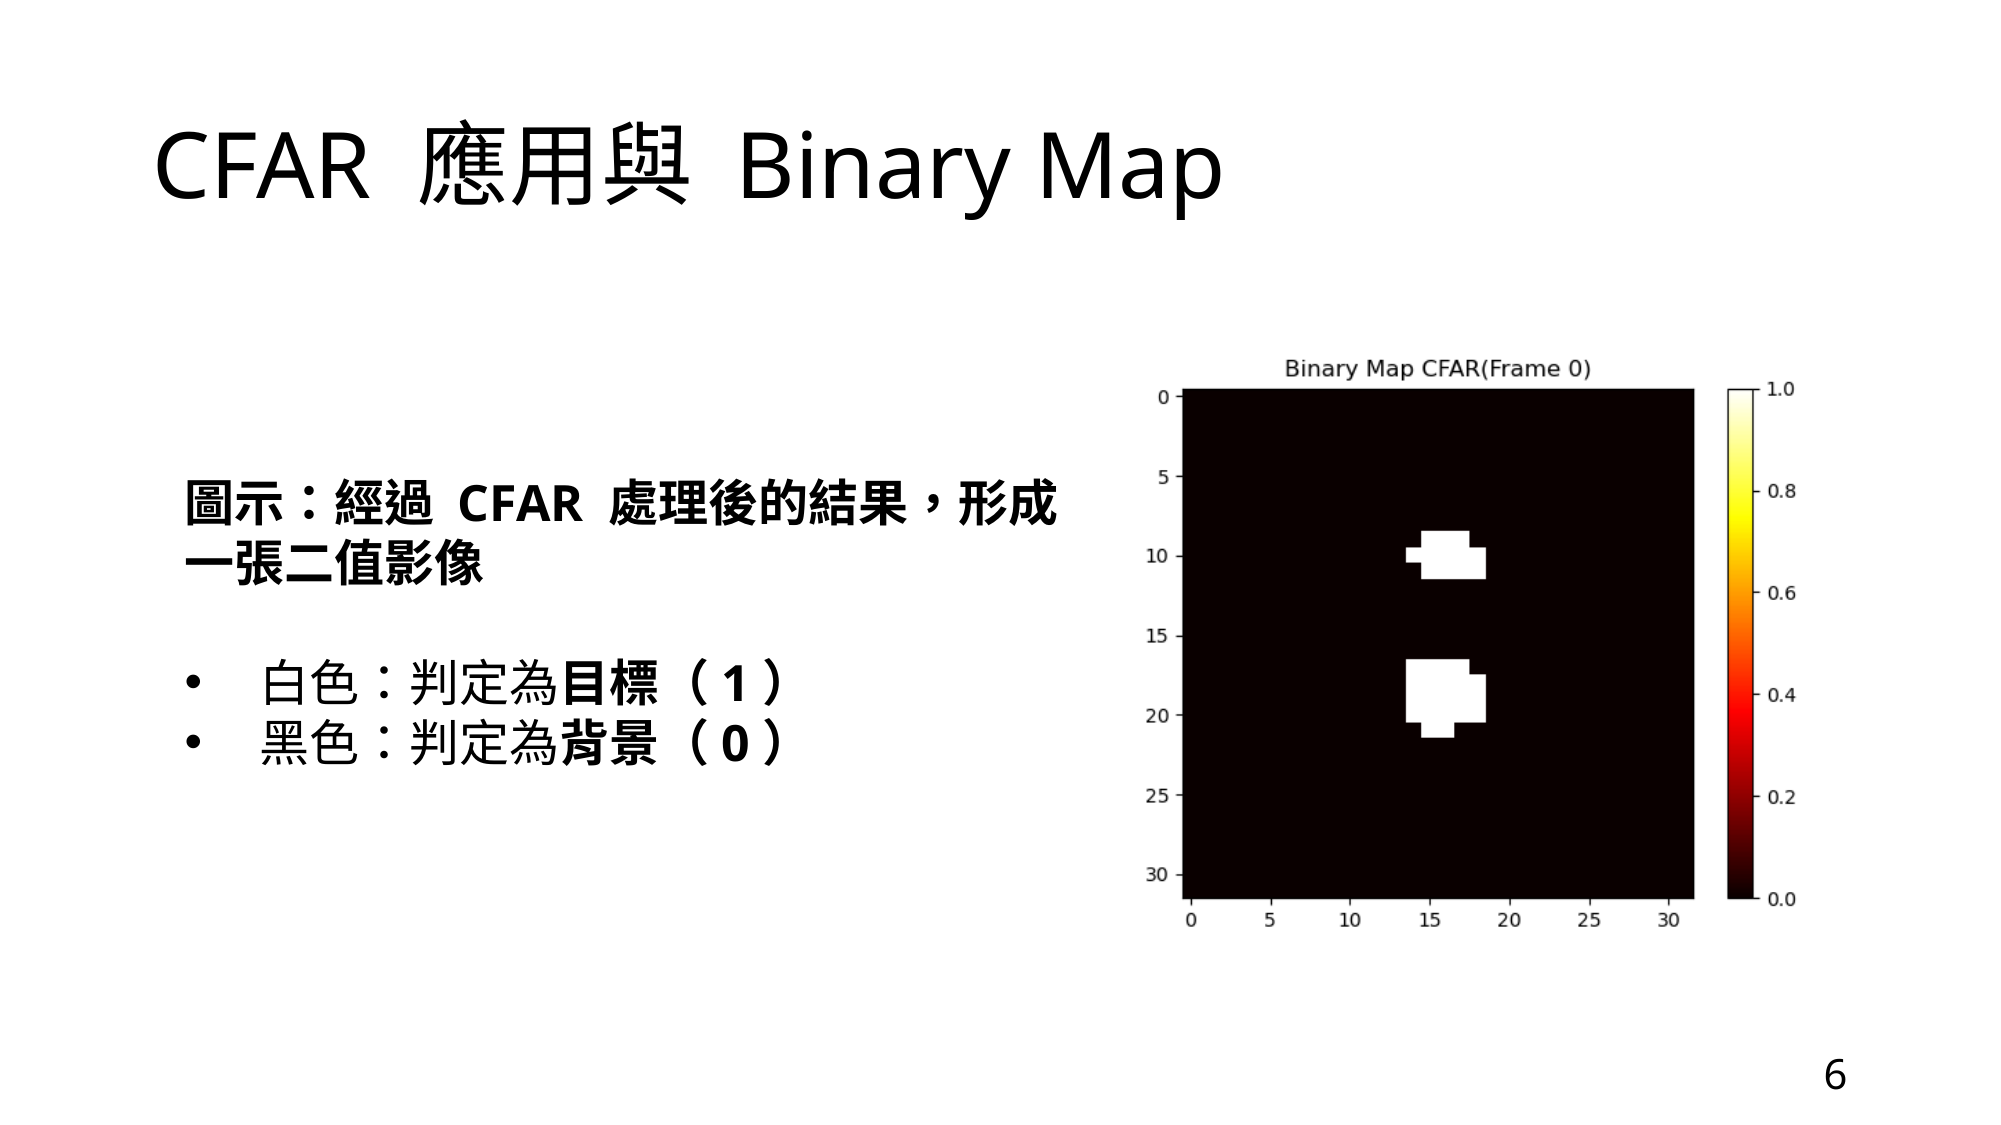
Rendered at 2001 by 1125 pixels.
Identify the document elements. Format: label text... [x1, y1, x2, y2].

slide_number 6 [1412, 1042, 1863, 1103]
text_box 圖示：經過 CFAR 處理後的結果，形成一張二值影像 白色：判定為目標（1） 黑色：判定為背景（0） [169, 464, 1035, 839]
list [1035, 309, 1918, 971]
title CFAR 應用與 Binary Map [137, 59, 1863, 278]
